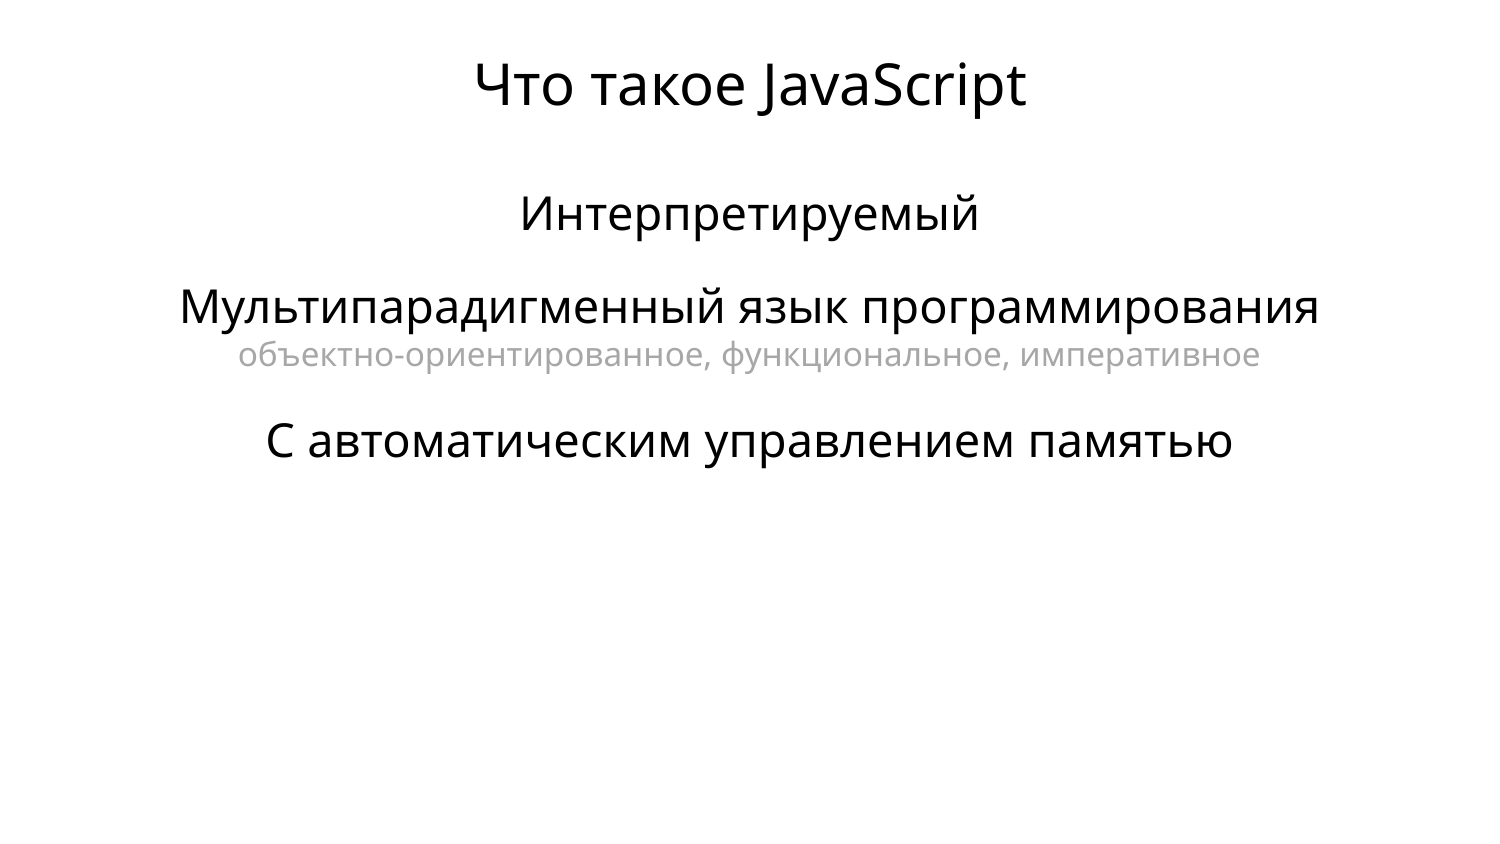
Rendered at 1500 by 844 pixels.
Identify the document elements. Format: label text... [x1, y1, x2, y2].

text_box Интерпретируемый Мультипарадигменный язык программирования объектно-ориентированное, функциональное, императивное С автоматическим управлением памятью [99, 175, 1400, 475]
text_box Что такое JavaScript [47, 47, 1453, 118]
